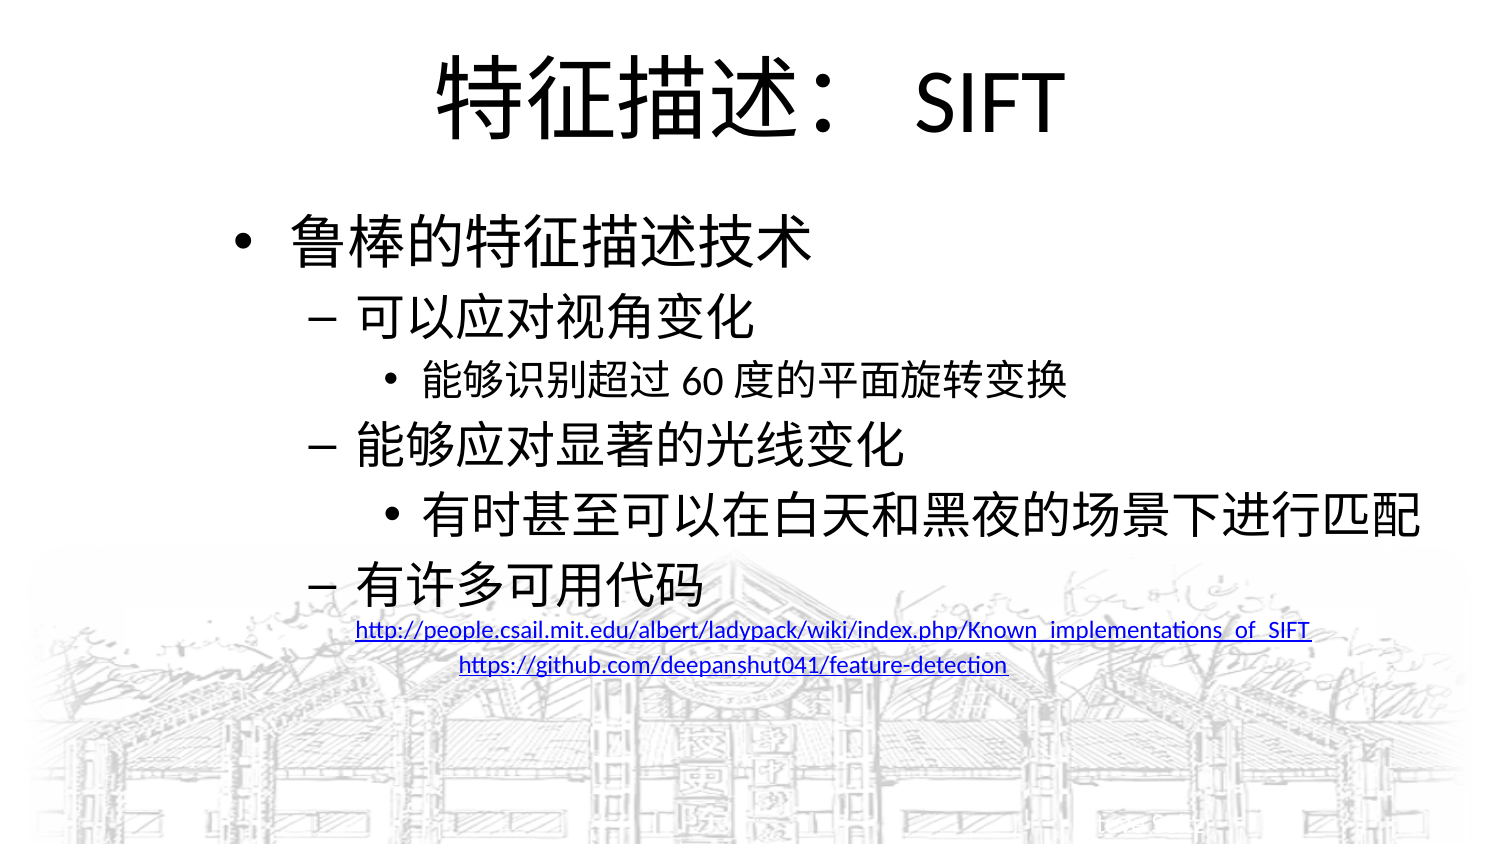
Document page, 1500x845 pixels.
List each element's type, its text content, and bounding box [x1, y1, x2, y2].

text_box 特征描述：SIFT [74, 33, 1425, 175]
list 鲁棒的特征描述技术 可以应对视角变化 能够识别超过60度的平面旋转变换 能够应对显著的光线变化 有时甚至可以在白天和黑夜的场景下进行匹配 有许多可用代码 http://people.csail.mit.edu/albert/ladypack/wiki/index.php/Known_implementations_of_SIFT https://github.com/deepanshut041/feature-detection [218, 197, 1441, 522]
picture [0, 524, 1500, 844]
